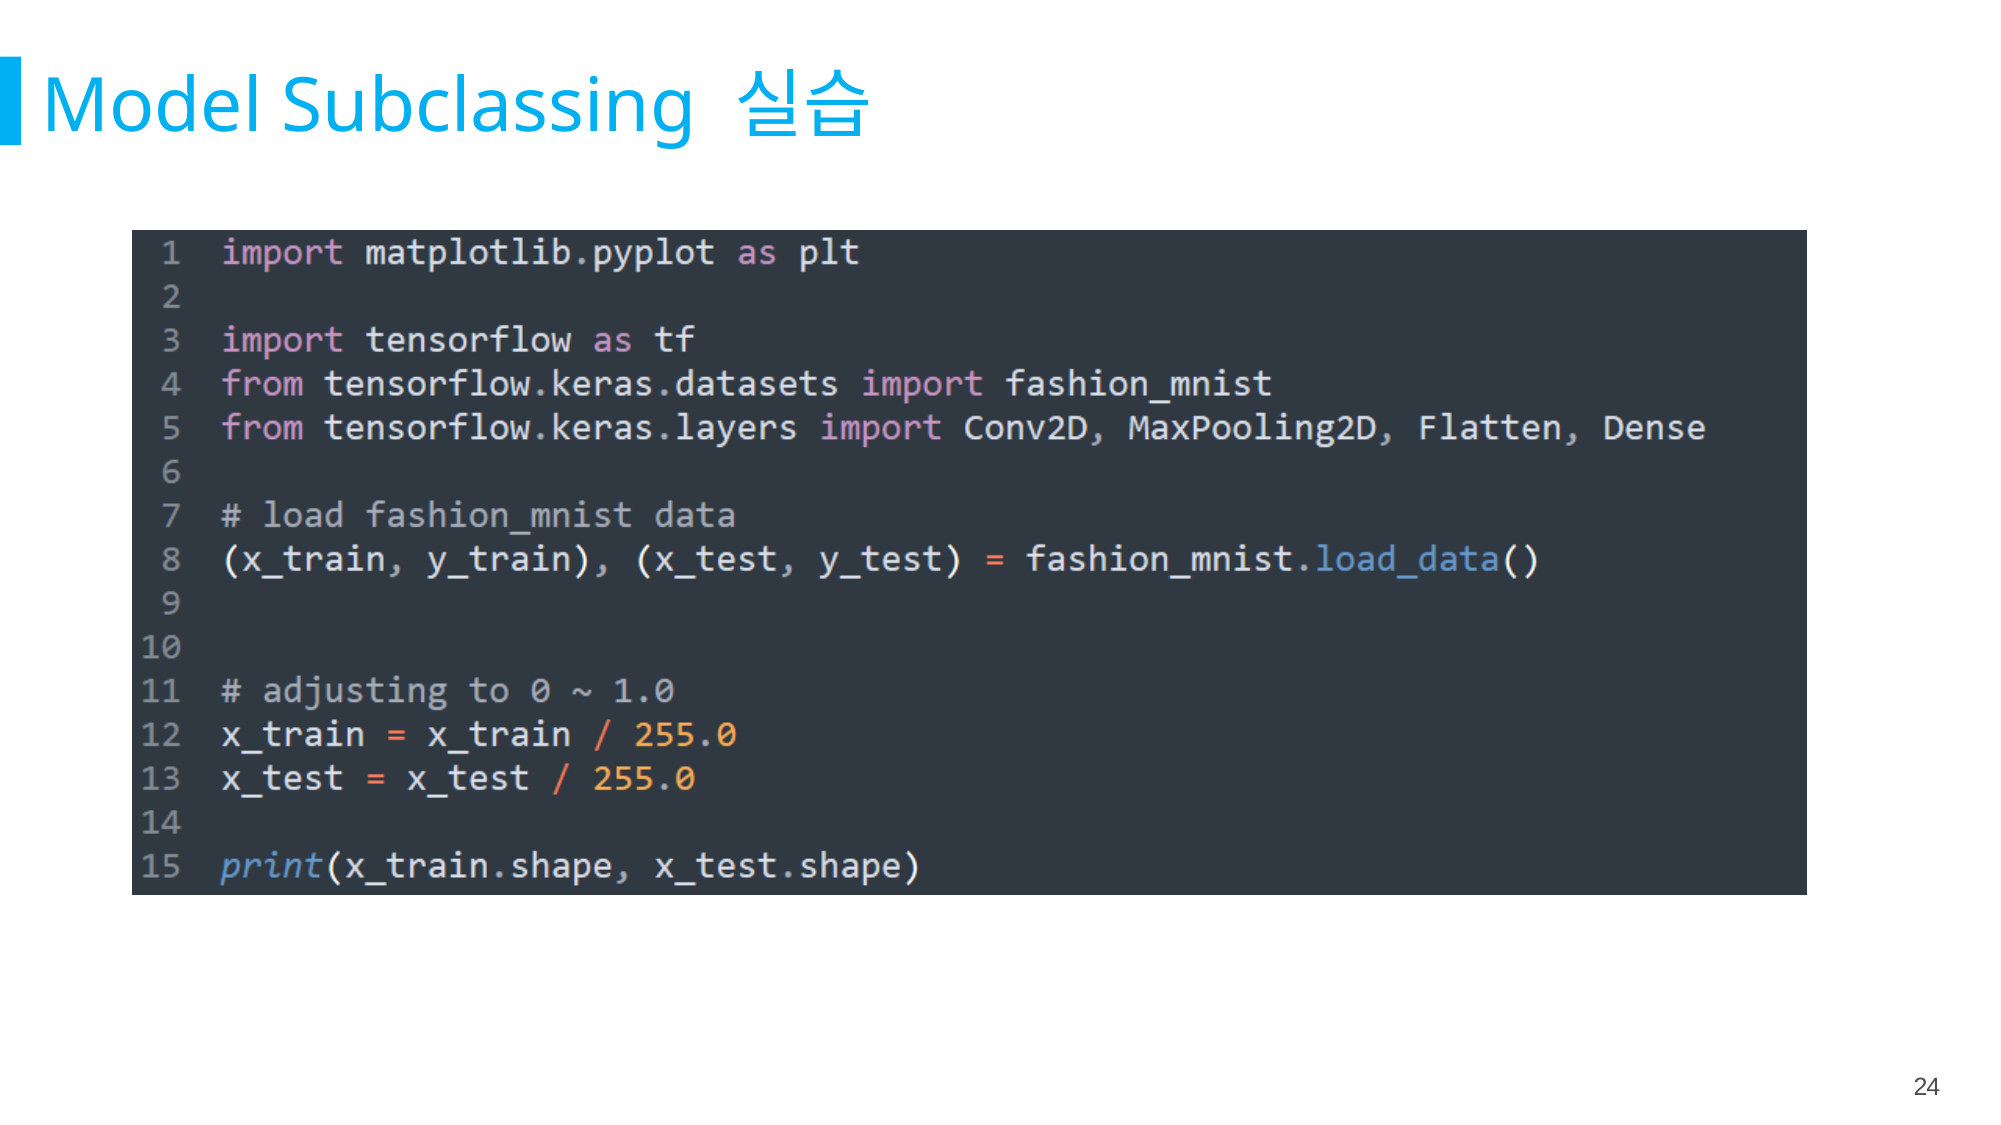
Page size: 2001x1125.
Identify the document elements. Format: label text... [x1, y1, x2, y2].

text_box [0, 55, 22, 146]
text_box Model Subclassing 실습 [26, 59, 2000, 149]
picture [132, 230, 1807, 895]
